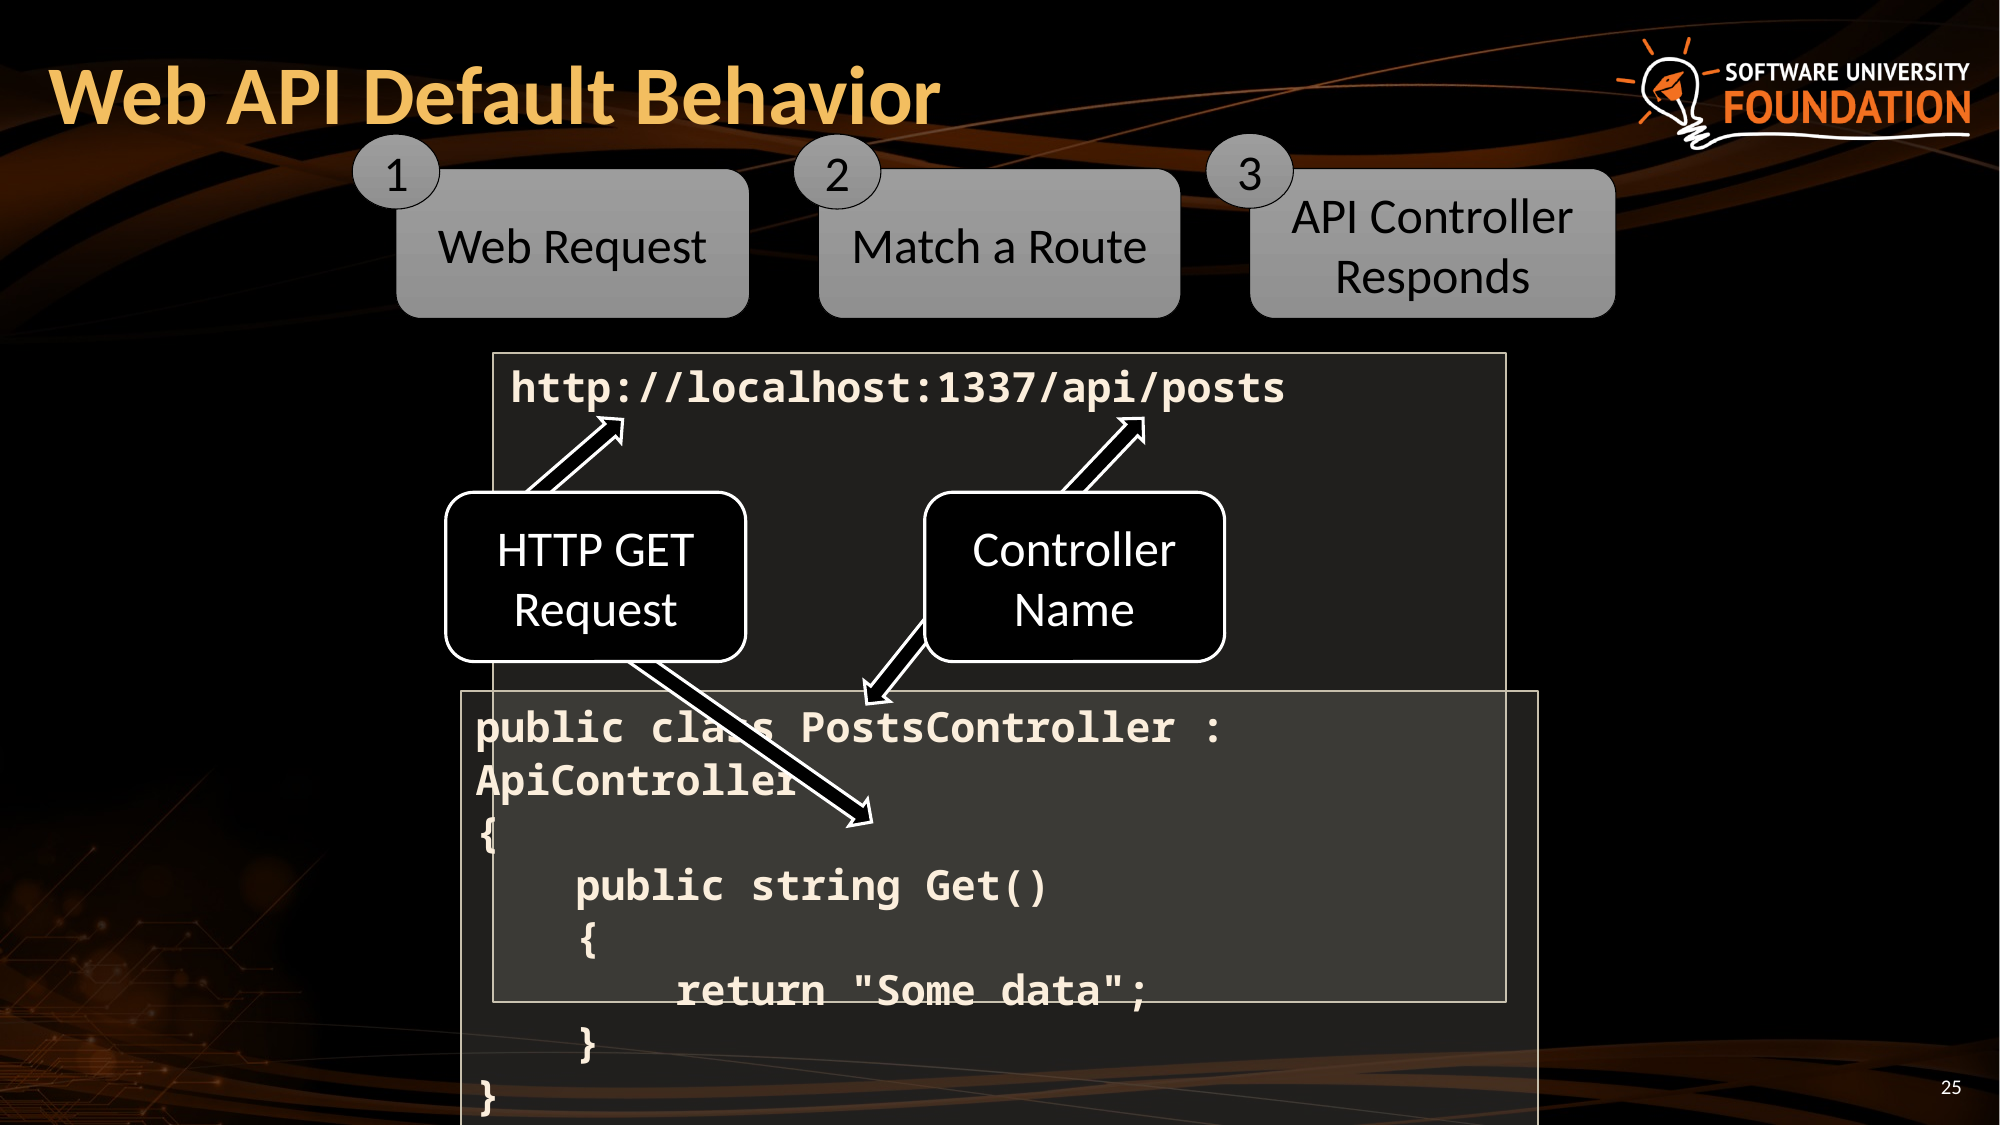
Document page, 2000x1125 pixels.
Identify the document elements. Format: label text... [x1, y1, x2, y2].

list http://localhost:1337/api/posts [493, 352, 1506, 691]
text_box [628, 664, 874, 829]
text_box API Controller Responds [1249, 167, 1617, 320]
text_box public class PostsController : ApiController { public string Get() { return "Some data"; } } [460, 691, 1539, 1125]
text_box [862, 618, 925, 706]
text_box Controller Name [923, 490, 1227, 664]
text_box [1061, 416, 1146, 490]
text_box HTTP GET Request [444, 490, 748, 664]
text_box 2 [792, 133, 882, 210]
text_box 3 [1205, 132, 1294, 209]
text_box 1 [351, 133, 441, 210]
picture [0, 0, 2000, 1125]
text_box Web Request [395, 167, 751, 320]
slide_number 25 [1897, 1070, 1968, 1103]
title Web API Default Behavior [30, 6, 1602, 189]
text_box [526, 415, 625, 490]
text_box Match a Route [817, 167, 1182, 320]
